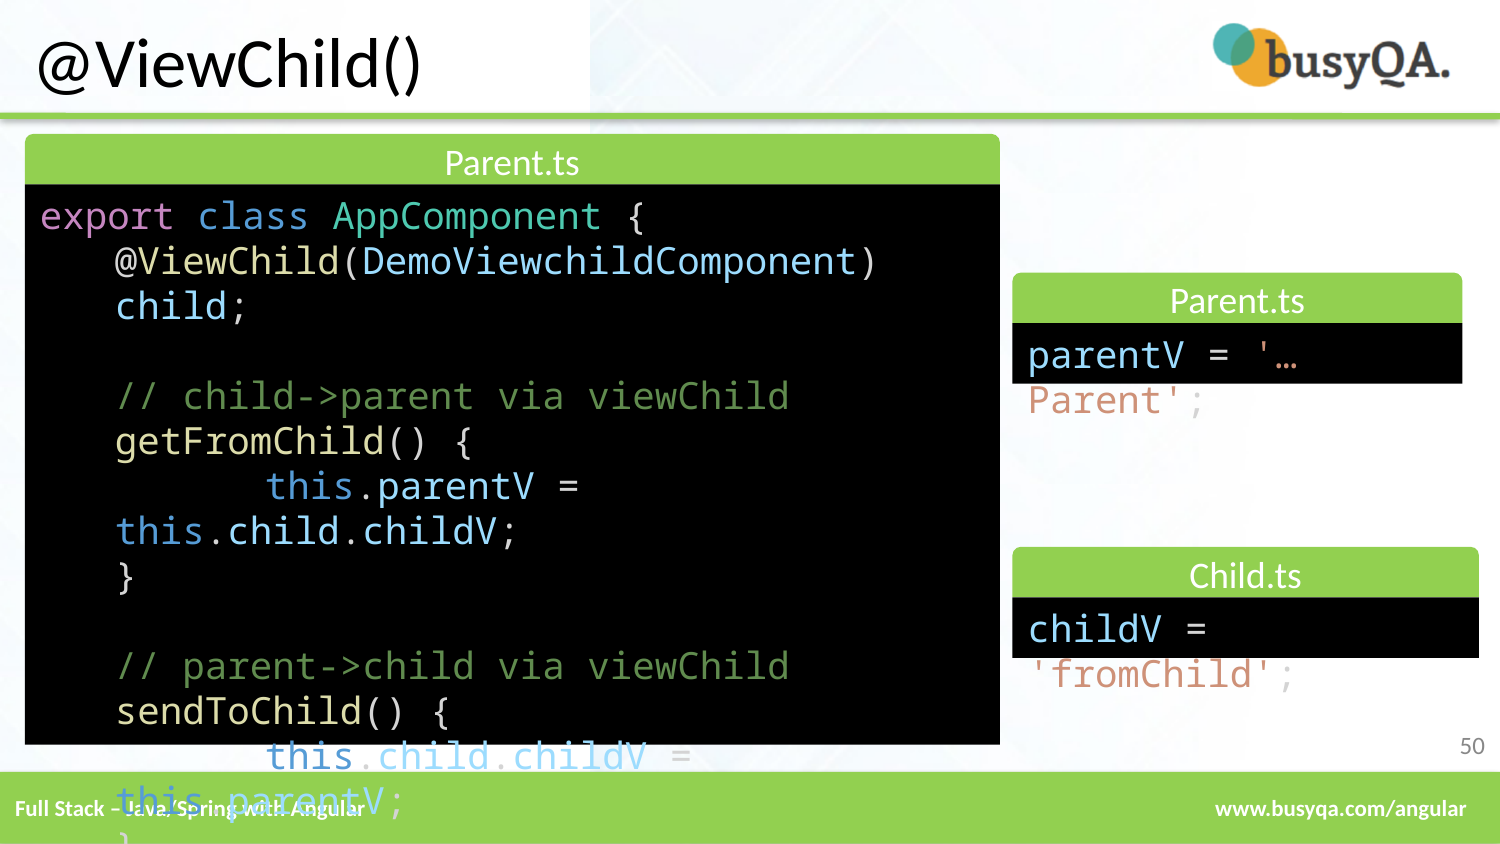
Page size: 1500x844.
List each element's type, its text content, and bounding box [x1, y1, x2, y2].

picture [0, 0, 1500, 113]
picture [0, 119, 1500, 771]
text_box parentV = '…Parent'; [1012, 323, 1463, 384]
text_box Parent.ts [24, 133, 1000, 184]
text_box Child.ts [1012, 546, 1479, 597]
text_box childV = 'fromChild'; [1012, 597, 1479, 658]
text_box Parent.ts [1012, 272, 1463, 323]
text_box export class AppComponent { @ViewChild(DemoViewchildComponent) child; // child->parent via viewChild getFromChild() { this.parentV = this.child.childV; } // parent->child via viewChild sendToChild() { this.child.childV = this.parentV; } [24, 184, 1000, 745]
title @ViewChild() [17, 8, 1368, 110]
